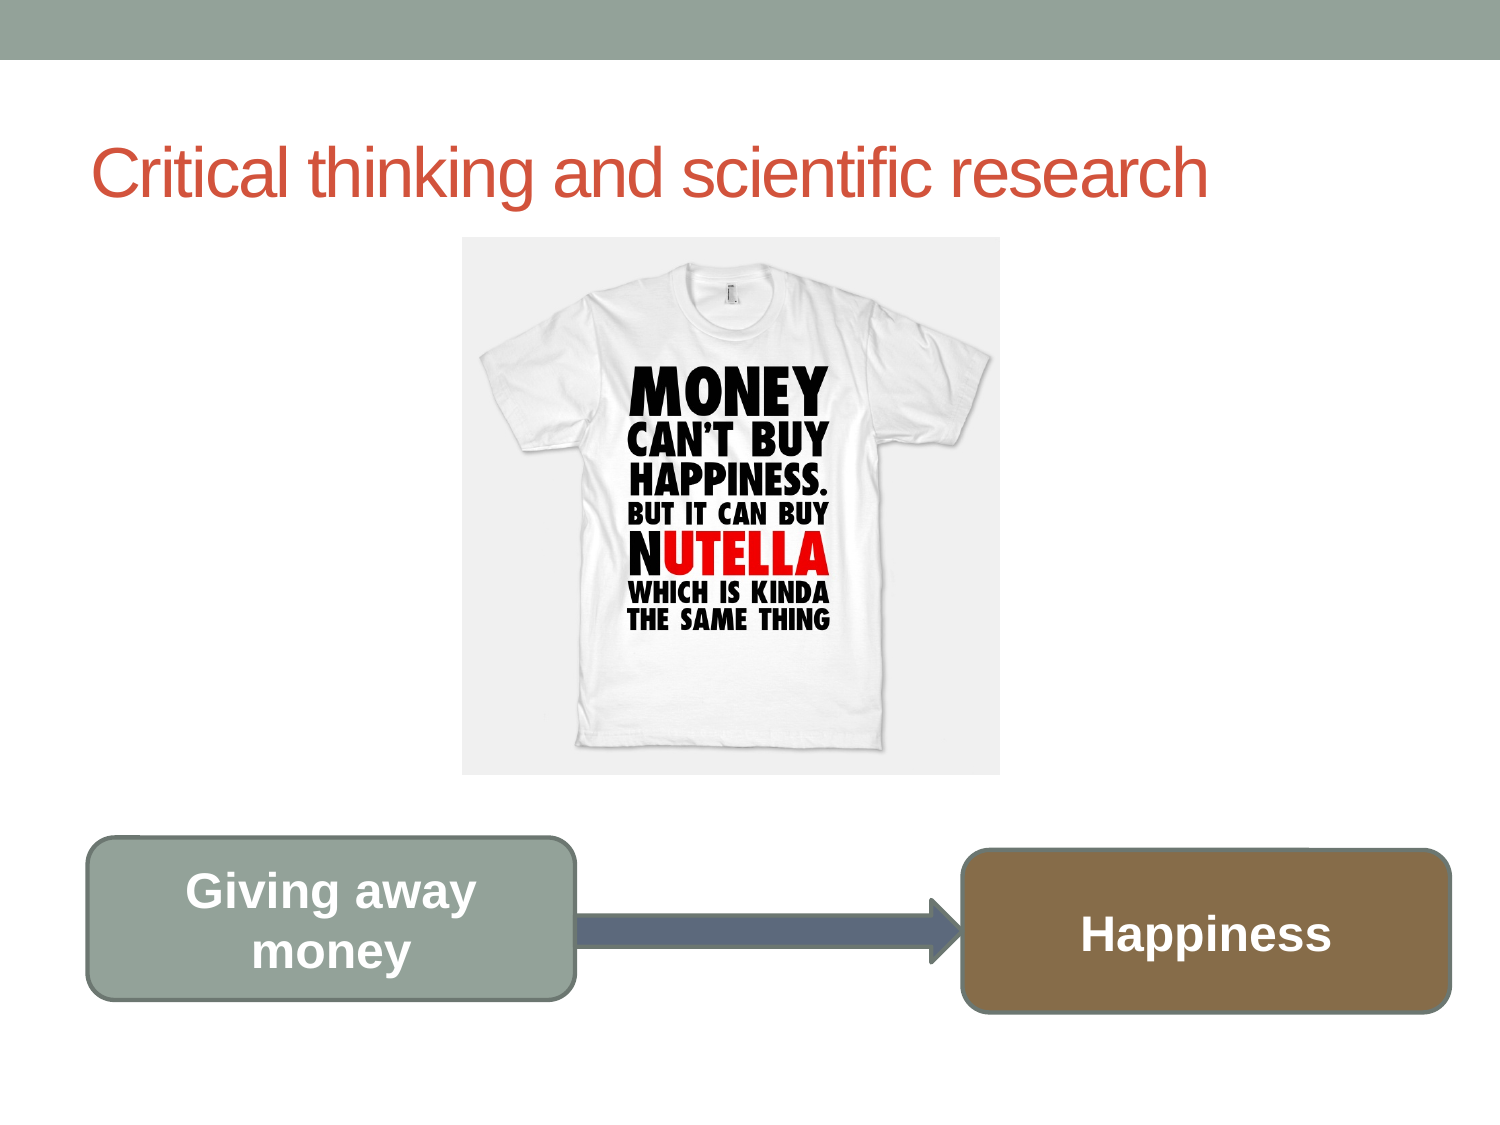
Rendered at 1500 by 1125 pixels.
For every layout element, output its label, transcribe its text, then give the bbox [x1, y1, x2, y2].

picture [462, 237, 1001, 776]
title Critical thinking and scientific research [75, 87, 1425, 250]
text_box [572, 897, 965, 965]
text_box Happiness [960, 847, 1453, 1015]
text_box Giving away money [85, 835, 578, 1003]
